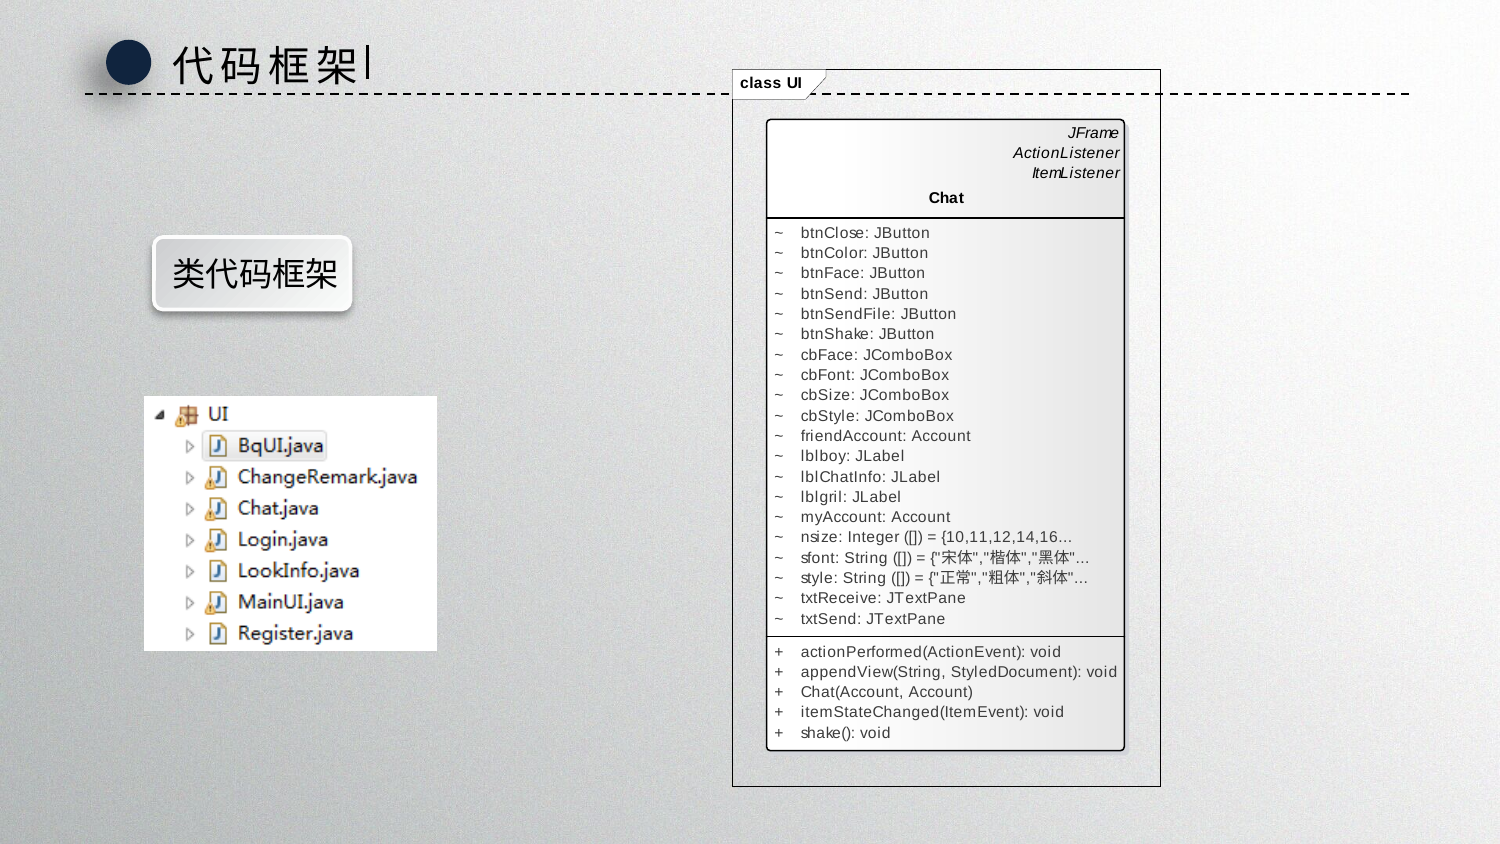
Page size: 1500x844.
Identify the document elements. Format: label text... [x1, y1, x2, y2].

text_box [153, 233, 352, 310]
picture [0, 0, 1500, 844]
text_box 代码框架 [157, 31, 374, 93]
text_box [104, 37, 154, 87]
